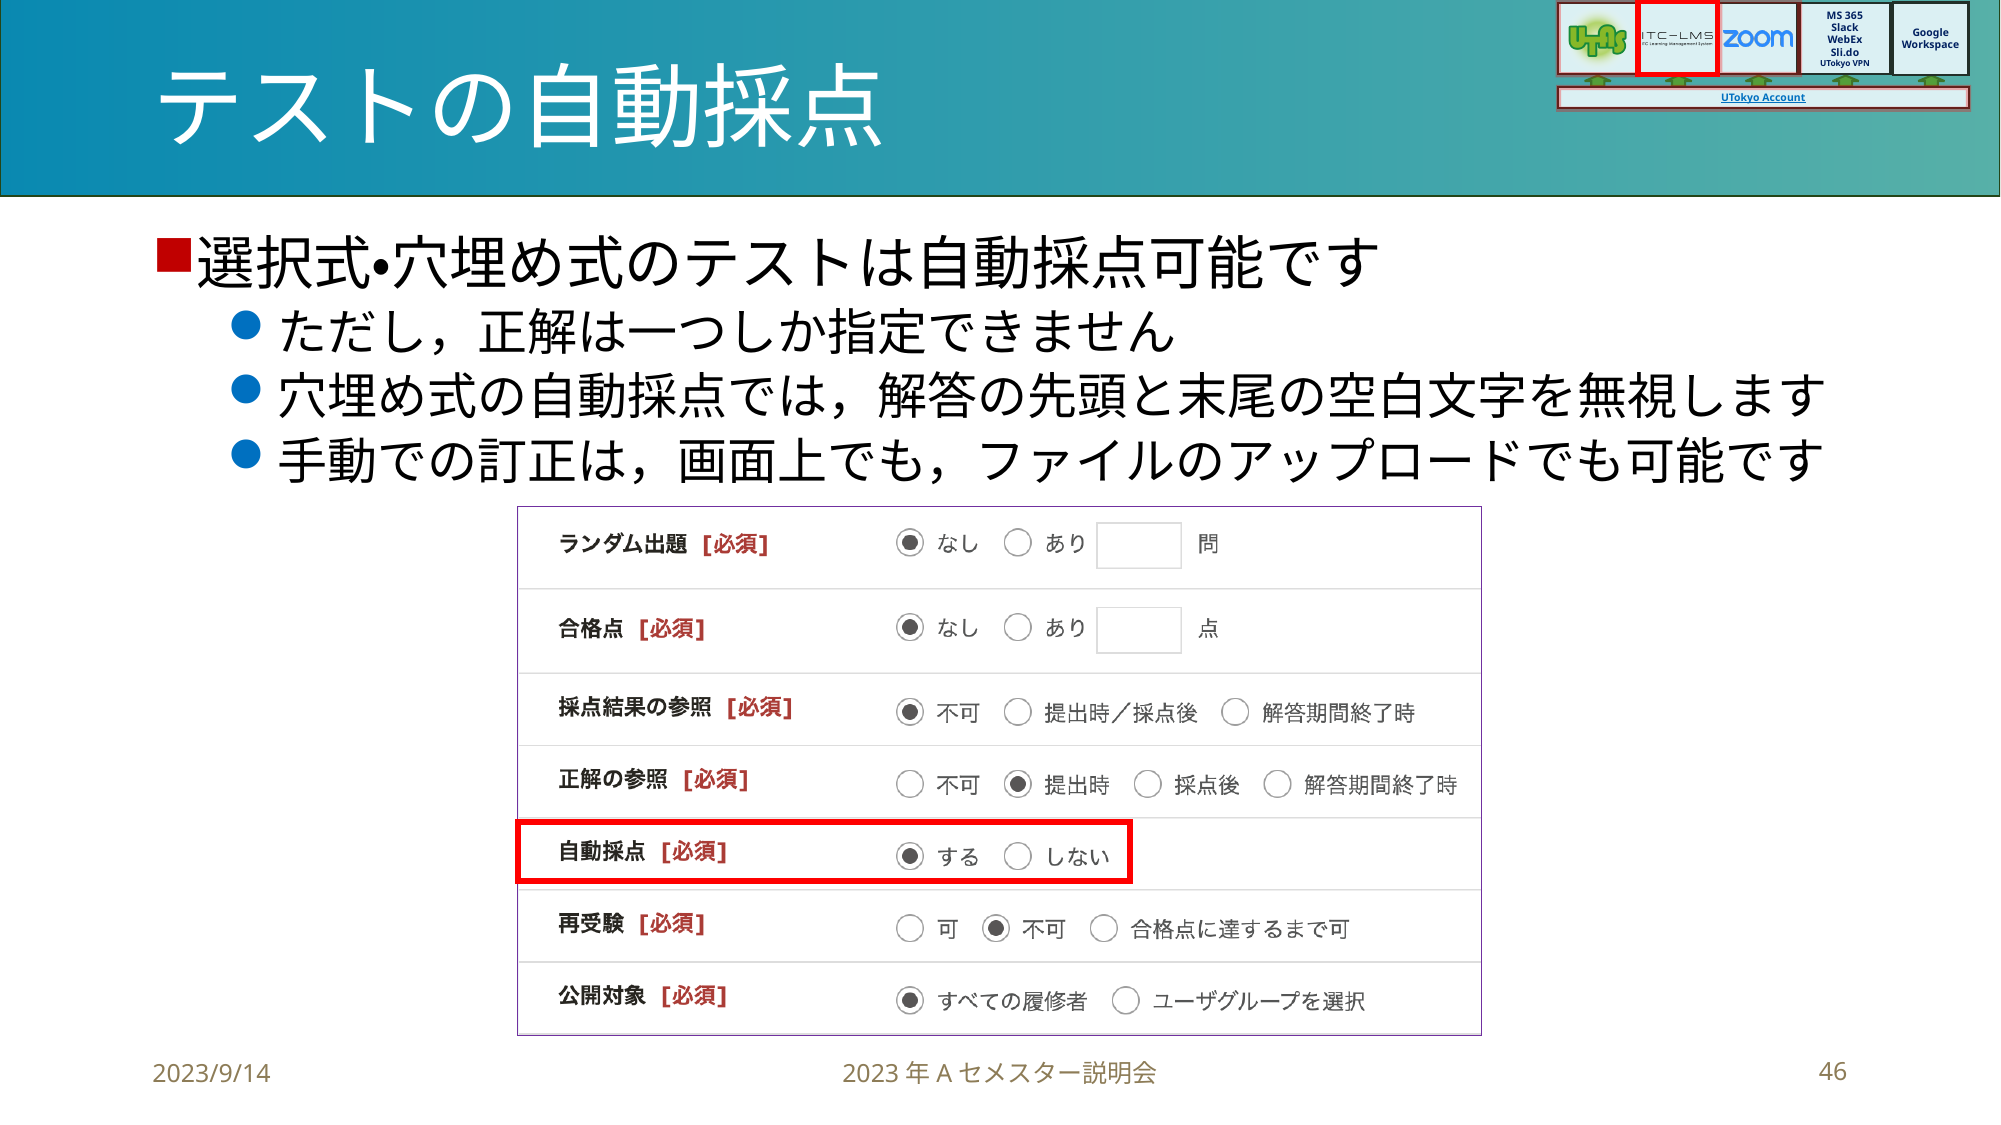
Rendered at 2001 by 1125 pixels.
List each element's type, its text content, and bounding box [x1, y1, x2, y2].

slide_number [137, 1042, 588, 1103]
list 選択式・穴埋め式のテストは自動採点可能です ただし，正解は一つしか指定できません 穴埋め式の自動採点では，解答の先頭と末尾の空白文字を無視します 手動での訂正は，画面上でも，ファイルのアップロードでも可能です [137, 226, 1863, 1043]
title テストの自動採点 [137, 2, 1863, 220]
footer 2023年Aセメスター説明会 [662, 1042, 1338, 1103]
slide_number 46 [1412, 1042, 1863, 1103]
picture [517, 506, 1483, 1036]
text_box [1558, 0, 1969, 110]
